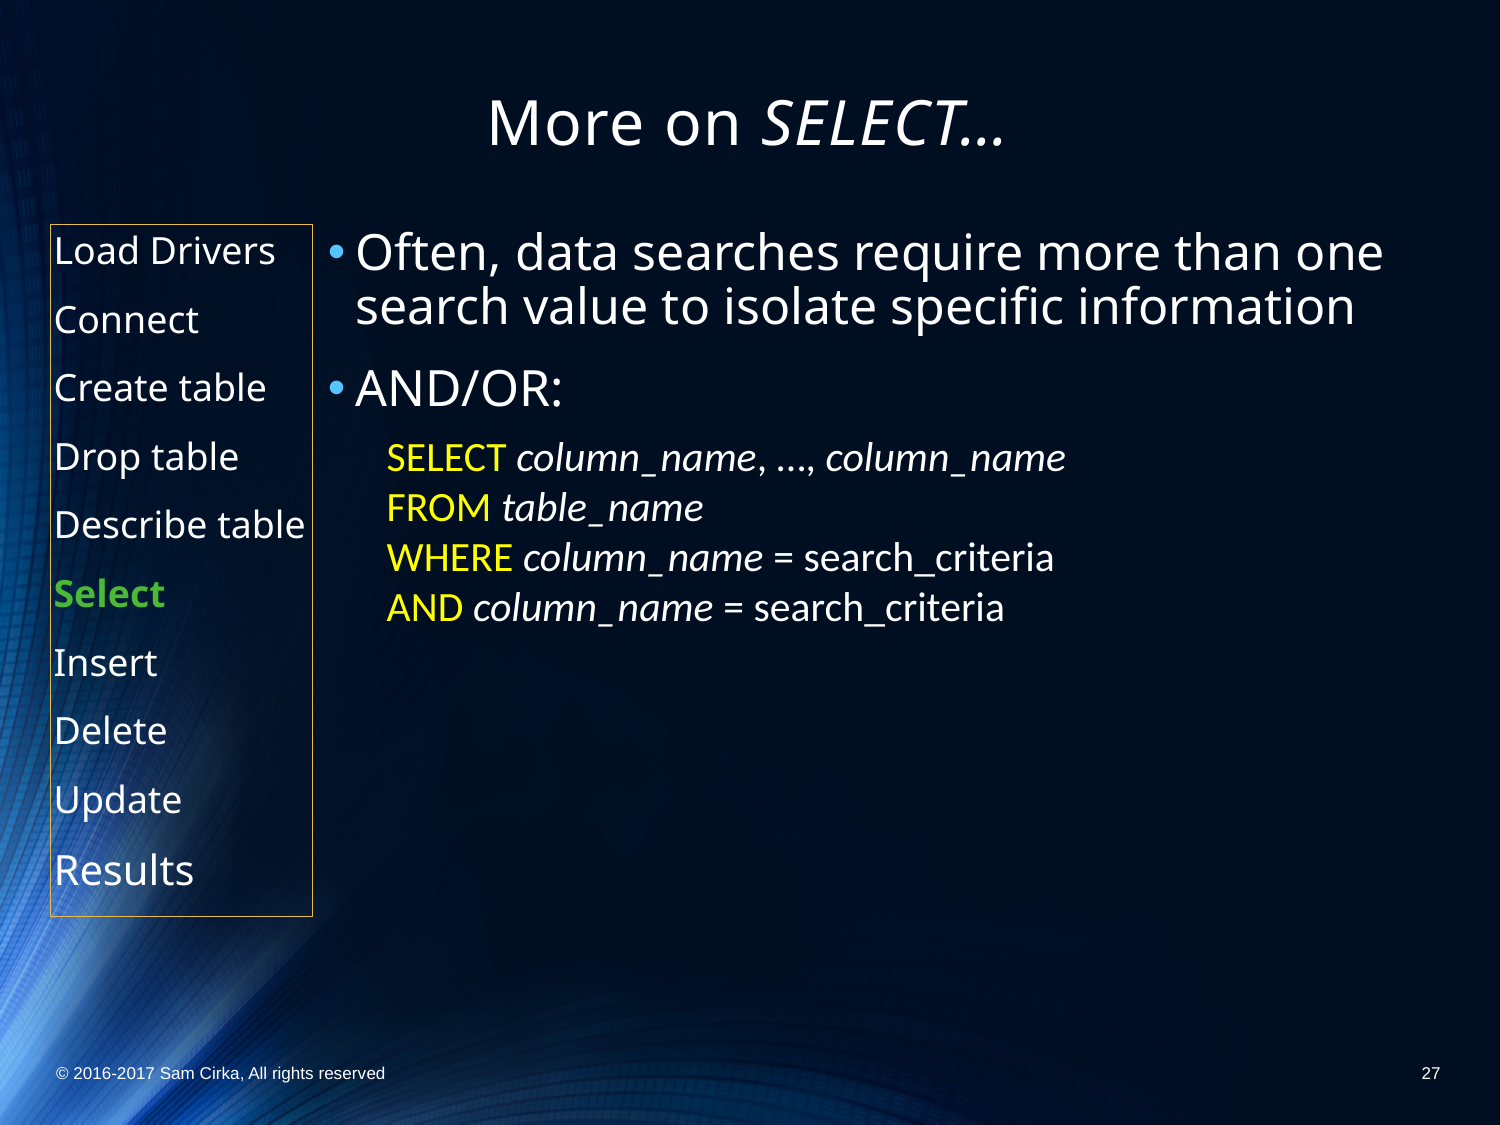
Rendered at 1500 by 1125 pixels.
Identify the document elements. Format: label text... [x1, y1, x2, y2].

text_box SELECT column_name, …, column_name FROM table_name WHERE column_name = search_criteria AND column_name = search_criteria [371, 422, 1150, 637]
footer © 2016-2017 Sam Cirka, All rights reserved [41, 1050, 848, 1096]
text_box Load Drivers Connect Create table Drop table Describe table Select Insert Delete Update Results [50, 224, 313, 917]
title More on SELECT… [31, 30, 1464, 220]
slide_number 27 [1352, 1050, 1456, 1096]
picture [0, 0, 1500, 1125]
list Often, data searches require more than one search value to isolate specific information AND/OR: [312, 219, 1412, 1059]
